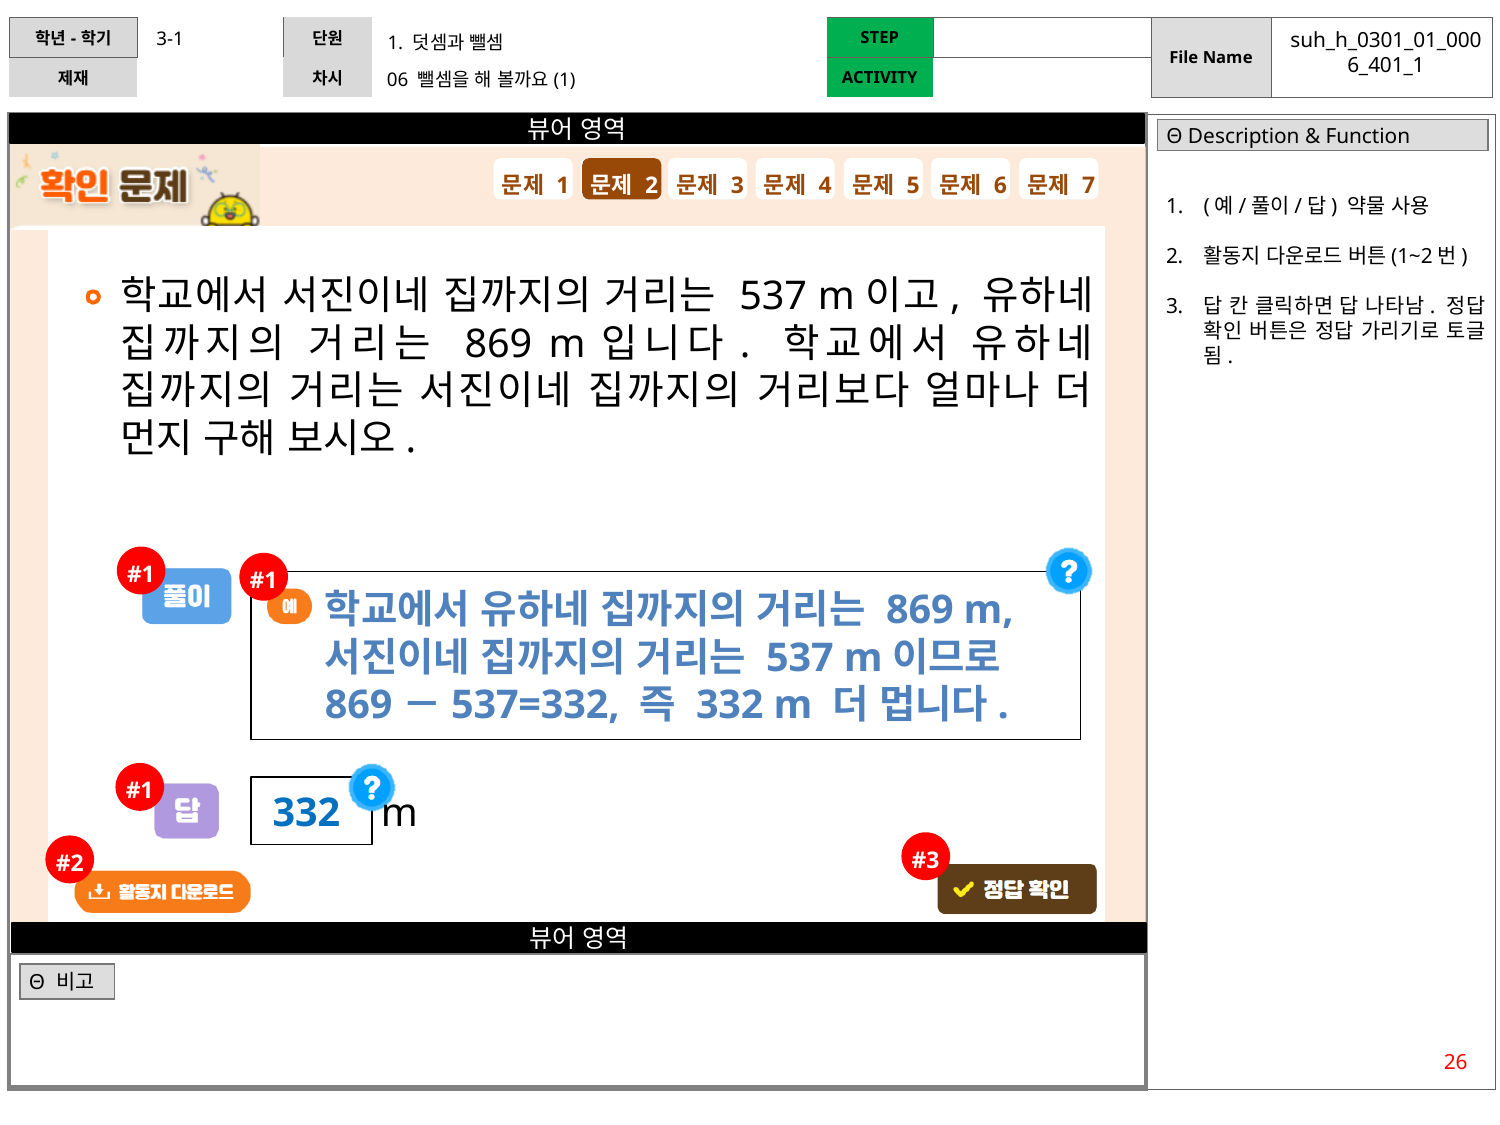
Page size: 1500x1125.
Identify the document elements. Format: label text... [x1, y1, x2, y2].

text_box 문제 2 [575, 149, 685, 205]
text_box #1 [113, 760, 165, 813]
picture [936, 861, 1099, 916]
text_box 학교에서 서진이네 집까지의 거리는 537 m이고, 유하네 집까지의 거리는 869 m입니다. 학교에서 유하네 집까지의 거리는 서진이네 집까지의 거리보다 얼마나 더 먼지 구해 보시오. [105, 263, 1109, 468]
text_box 문제 7 [1012, 149, 1122, 205]
text_box #1 [237, 550, 291, 603]
text_box 학교에서 유하네 집까지의 거리는 869 m, 서진이네 집까지의 거리는 537 m이므로 869－537=332, 즉 332 m 더 멉니다. [250, 571, 1081, 740]
picture [1038, 542, 1099, 601]
text_box 문제 4 [771, 149, 859, 205]
text_box suh_h_0301_01_0006_401_1 [1271, 18, 1500, 84]
text_box 문제 1 [487, 149, 575, 205]
text_box 문제 5 [859, 149, 947, 205]
picture [10, 144, 260, 230]
text_box #1 [114, 544, 167, 596]
text_box 06 뺄셈을 해 볼까요(1) [372, 60, 821, 96]
picture [138, 566, 234, 627]
text_box #2 [43, 833, 97, 886]
table_header Θ Description & Function [1158, 120, 1487, 150]
text_box 문제 6 [947, 149, 1012, 205]
picture [264, 585, 313, 625]
text_box 1. 덧셈과 뺄셈 [372, 23, 828, 48]
picture [82, 285, 103, 307]
picture [342, 758, 402, 818]
text_box 332 [250, 776, 373, 845]
text_box m [366, 779, 421, 842]
picture [73, 869, 252, 913]
text_box 3-1 [141, 18, 284, 55]
text_box #3 [899, 830, 953, 883]
picture [150, 780, 222, 842]
text_box 문제 3 [685, 149, 771, 205]
text_box (예/풀이/답) 약물 사용 활동지 다운로드 버튼(1~2번) 답 칸 클릭하면 답 나타남. 정답 확인 버튼은 정답 가리기로 토글 됨. [1151, 159, 1500, 450]
